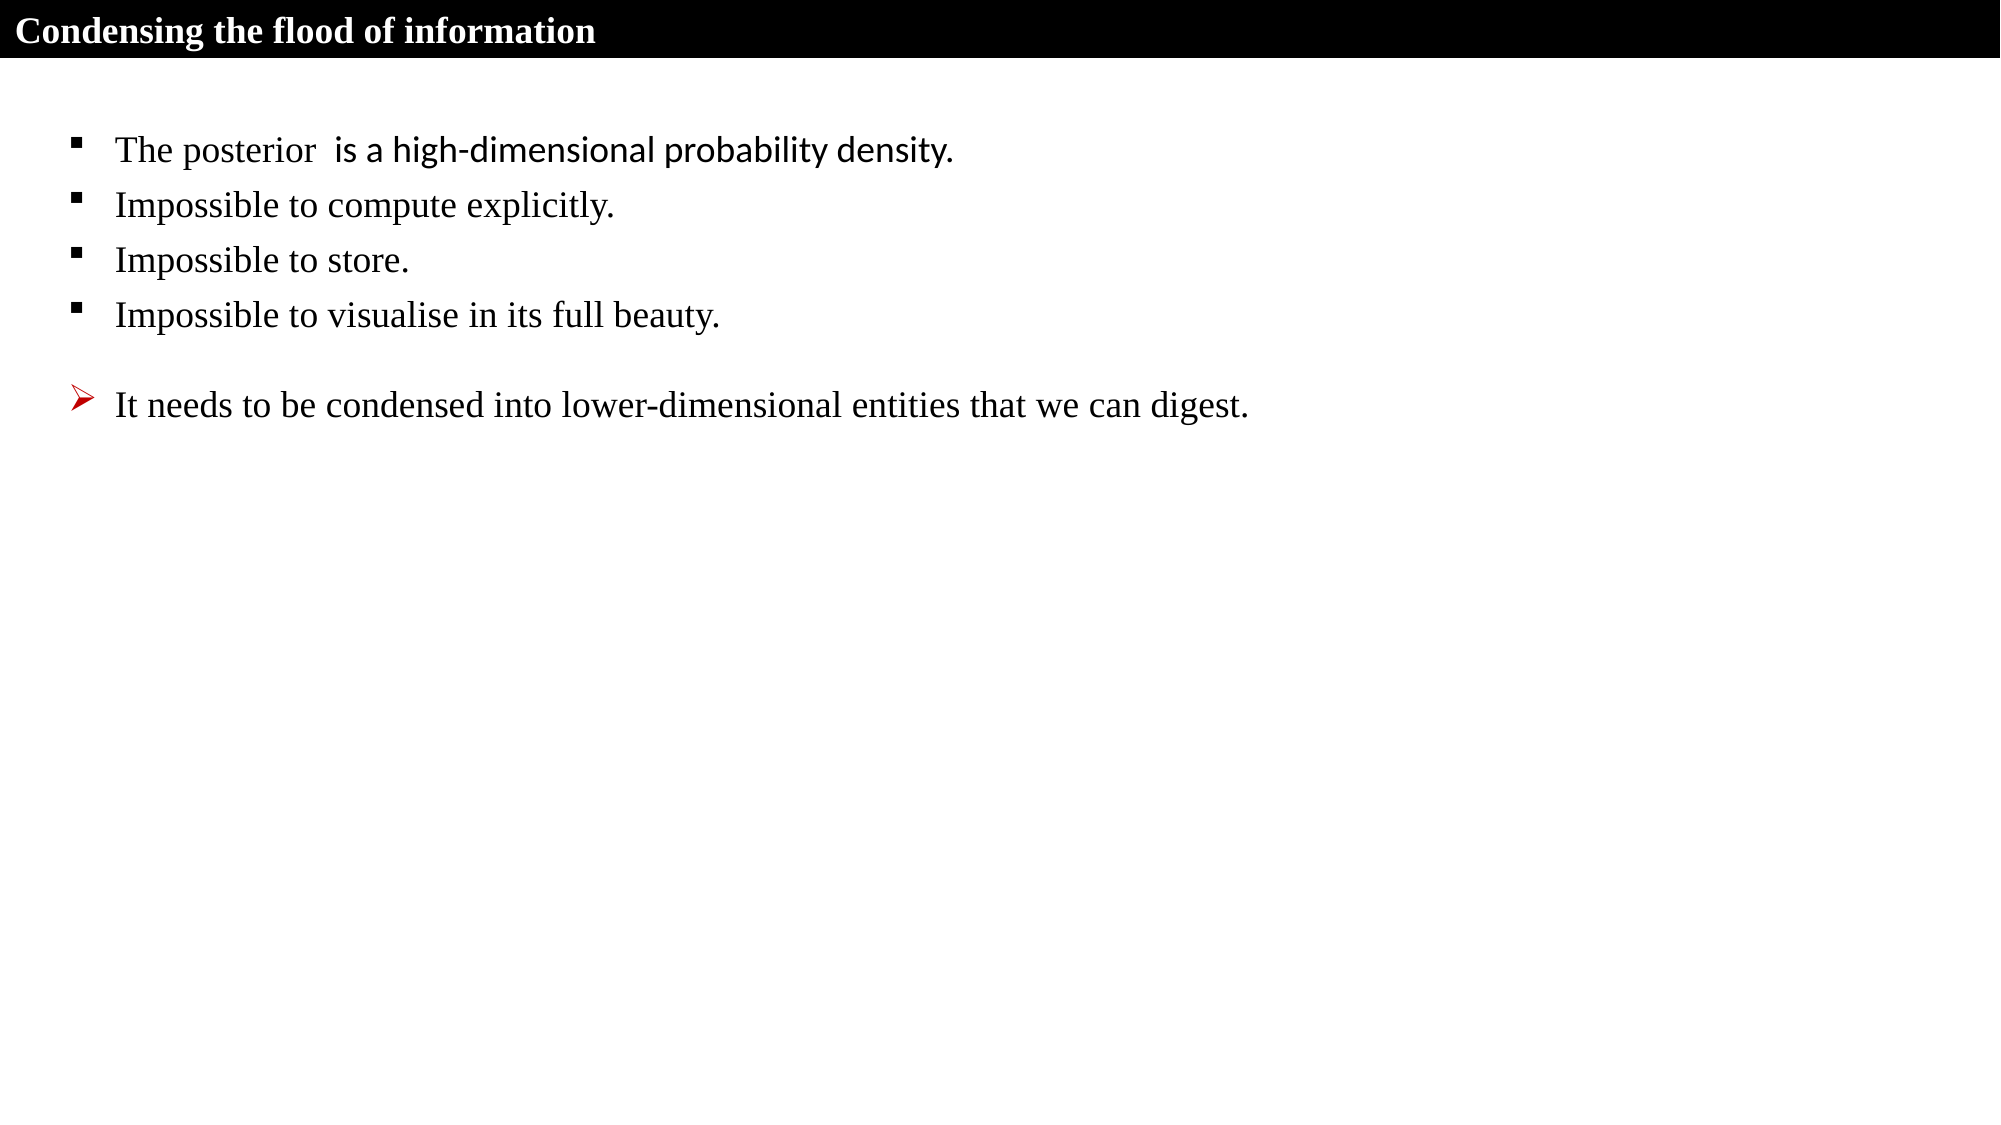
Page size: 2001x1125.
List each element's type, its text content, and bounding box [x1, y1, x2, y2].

text_box Condensing the flood of information [0, 0, 2000, 58]
